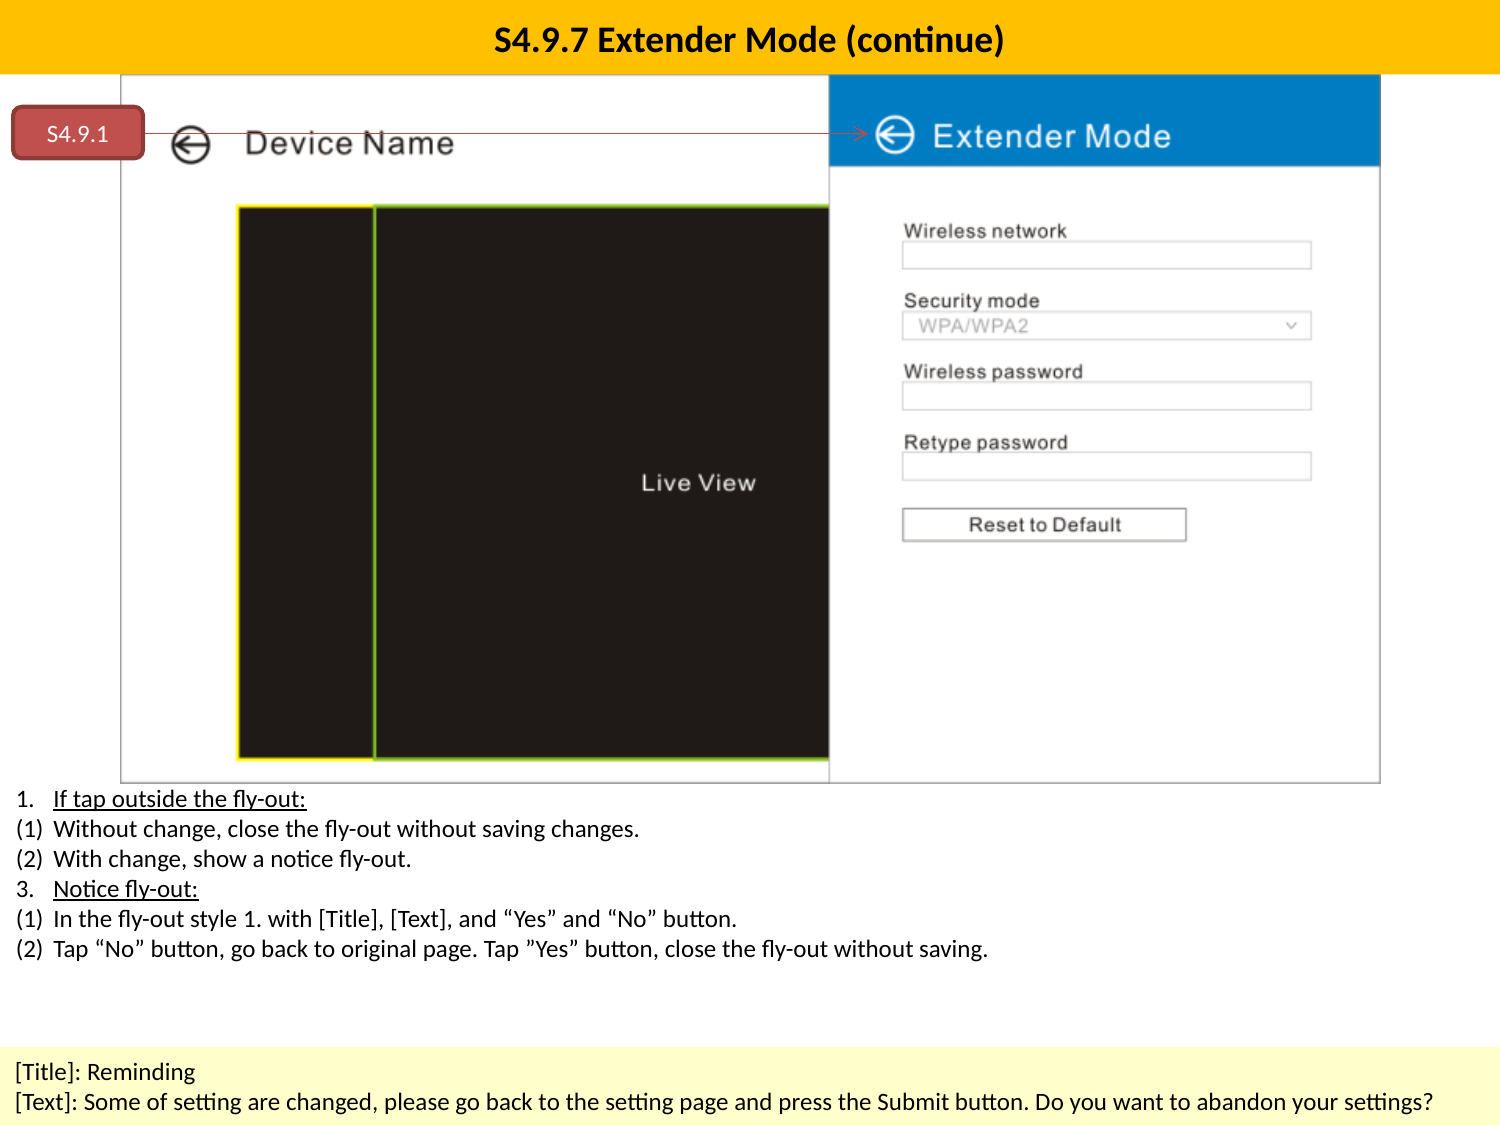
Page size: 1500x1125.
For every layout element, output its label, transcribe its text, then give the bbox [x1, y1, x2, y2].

text_box S4.9.7 Extender Mode (continue) [0, 0, 1500, 77]
picture [119, 74, 1381, 784]
text_box S4.9.1 [11, 104, 114, 161]
text_box If tap outside the fly-out: Without change, close the fly-out without saving changes. With change, show a notice fly-out. Notice fly-out: In the fly-out style 1. with [Title], [Text], and “Yes” and “No” button. Tap “No” button, go back to original page. Tap ”Yes” button, close the fly-out without saving. [1, 775, 1500, 970]
text_box [Title]: Reminding [Text]: Some of setting are changed, please go back to the setting page and press the Submit button. Do you want to abandon your settings? [0, 1045, 1500, 1125]
